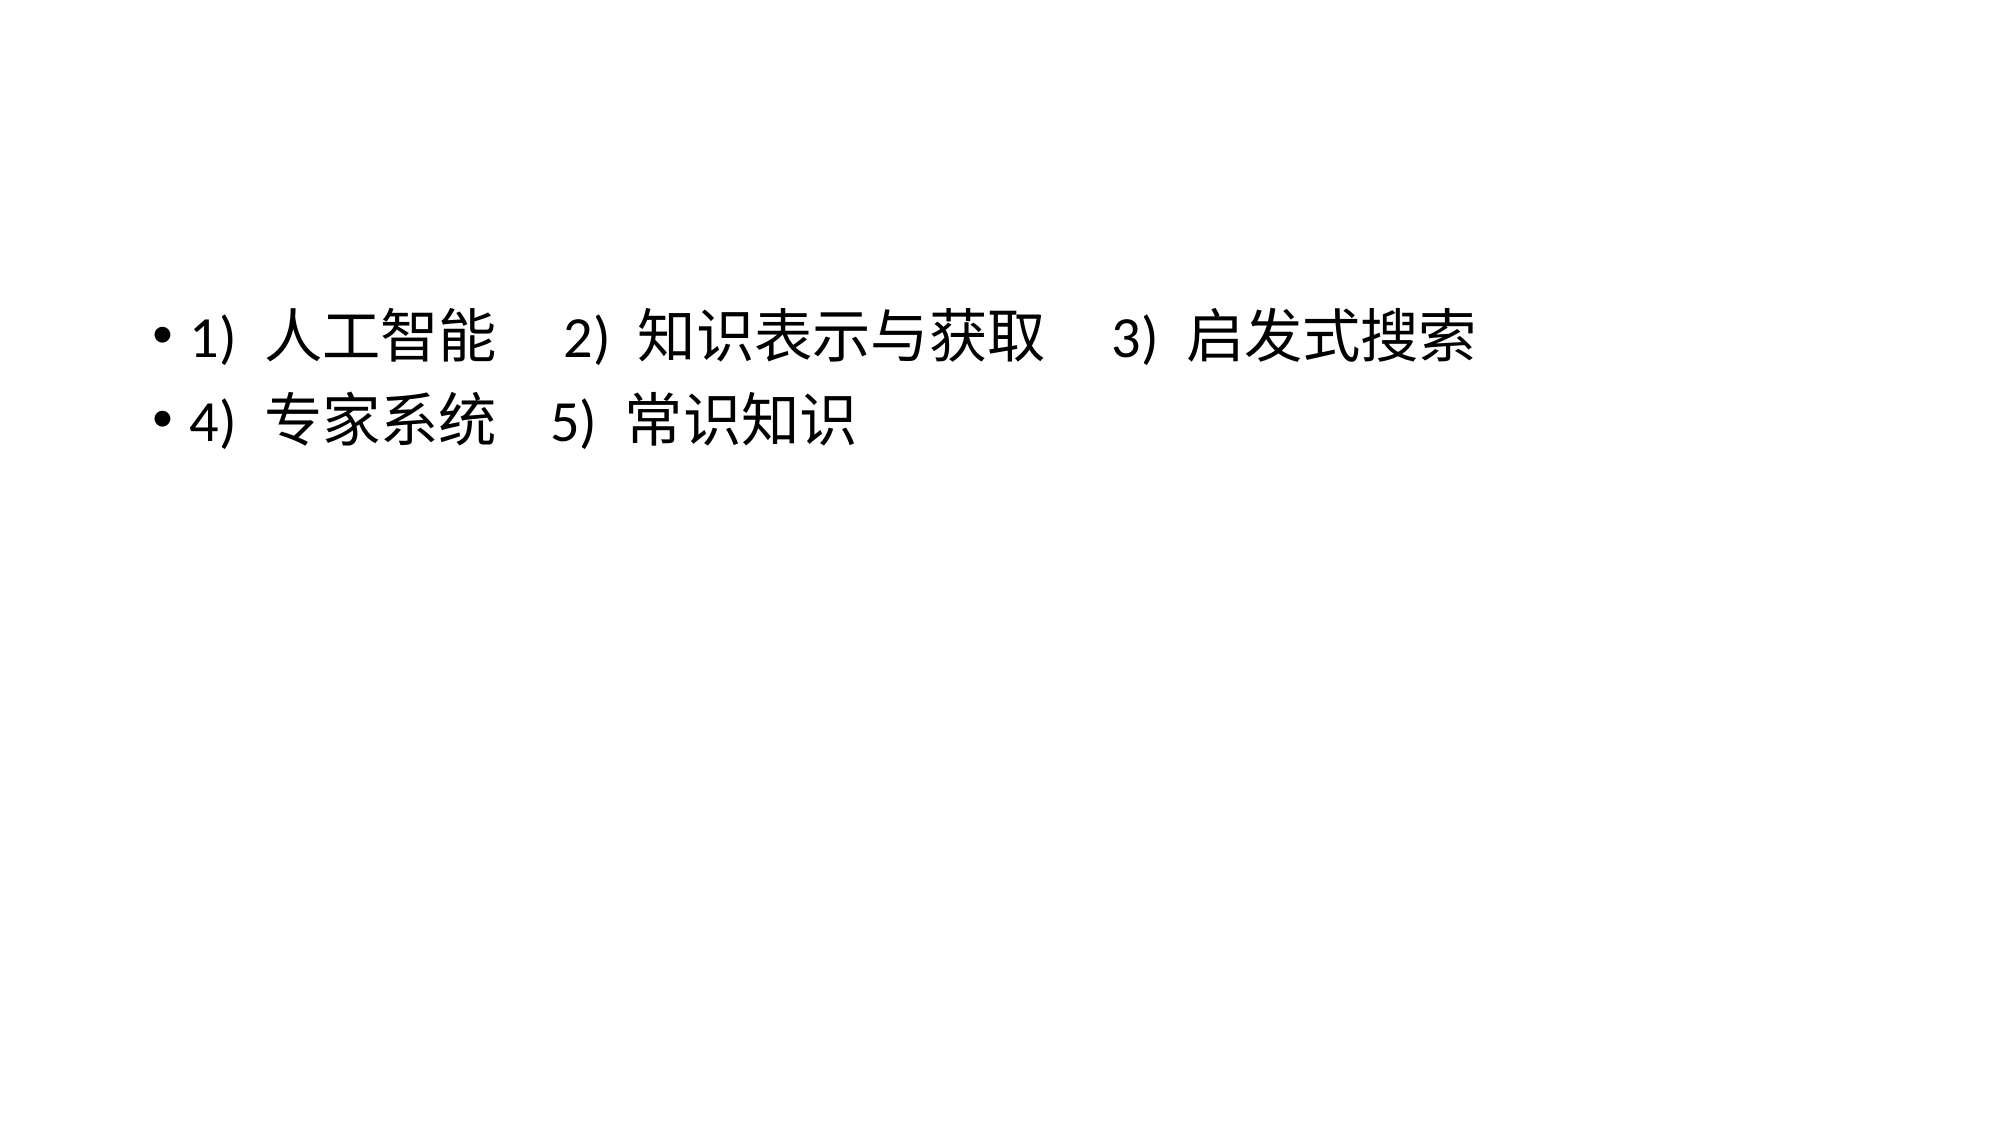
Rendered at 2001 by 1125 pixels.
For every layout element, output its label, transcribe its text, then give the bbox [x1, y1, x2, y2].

list 1) 人工智能 2) 知识表示与获取 3) 启发式搜索 4) 专家系统 5) 常识知识 [137, 299, 1863, 1014]
